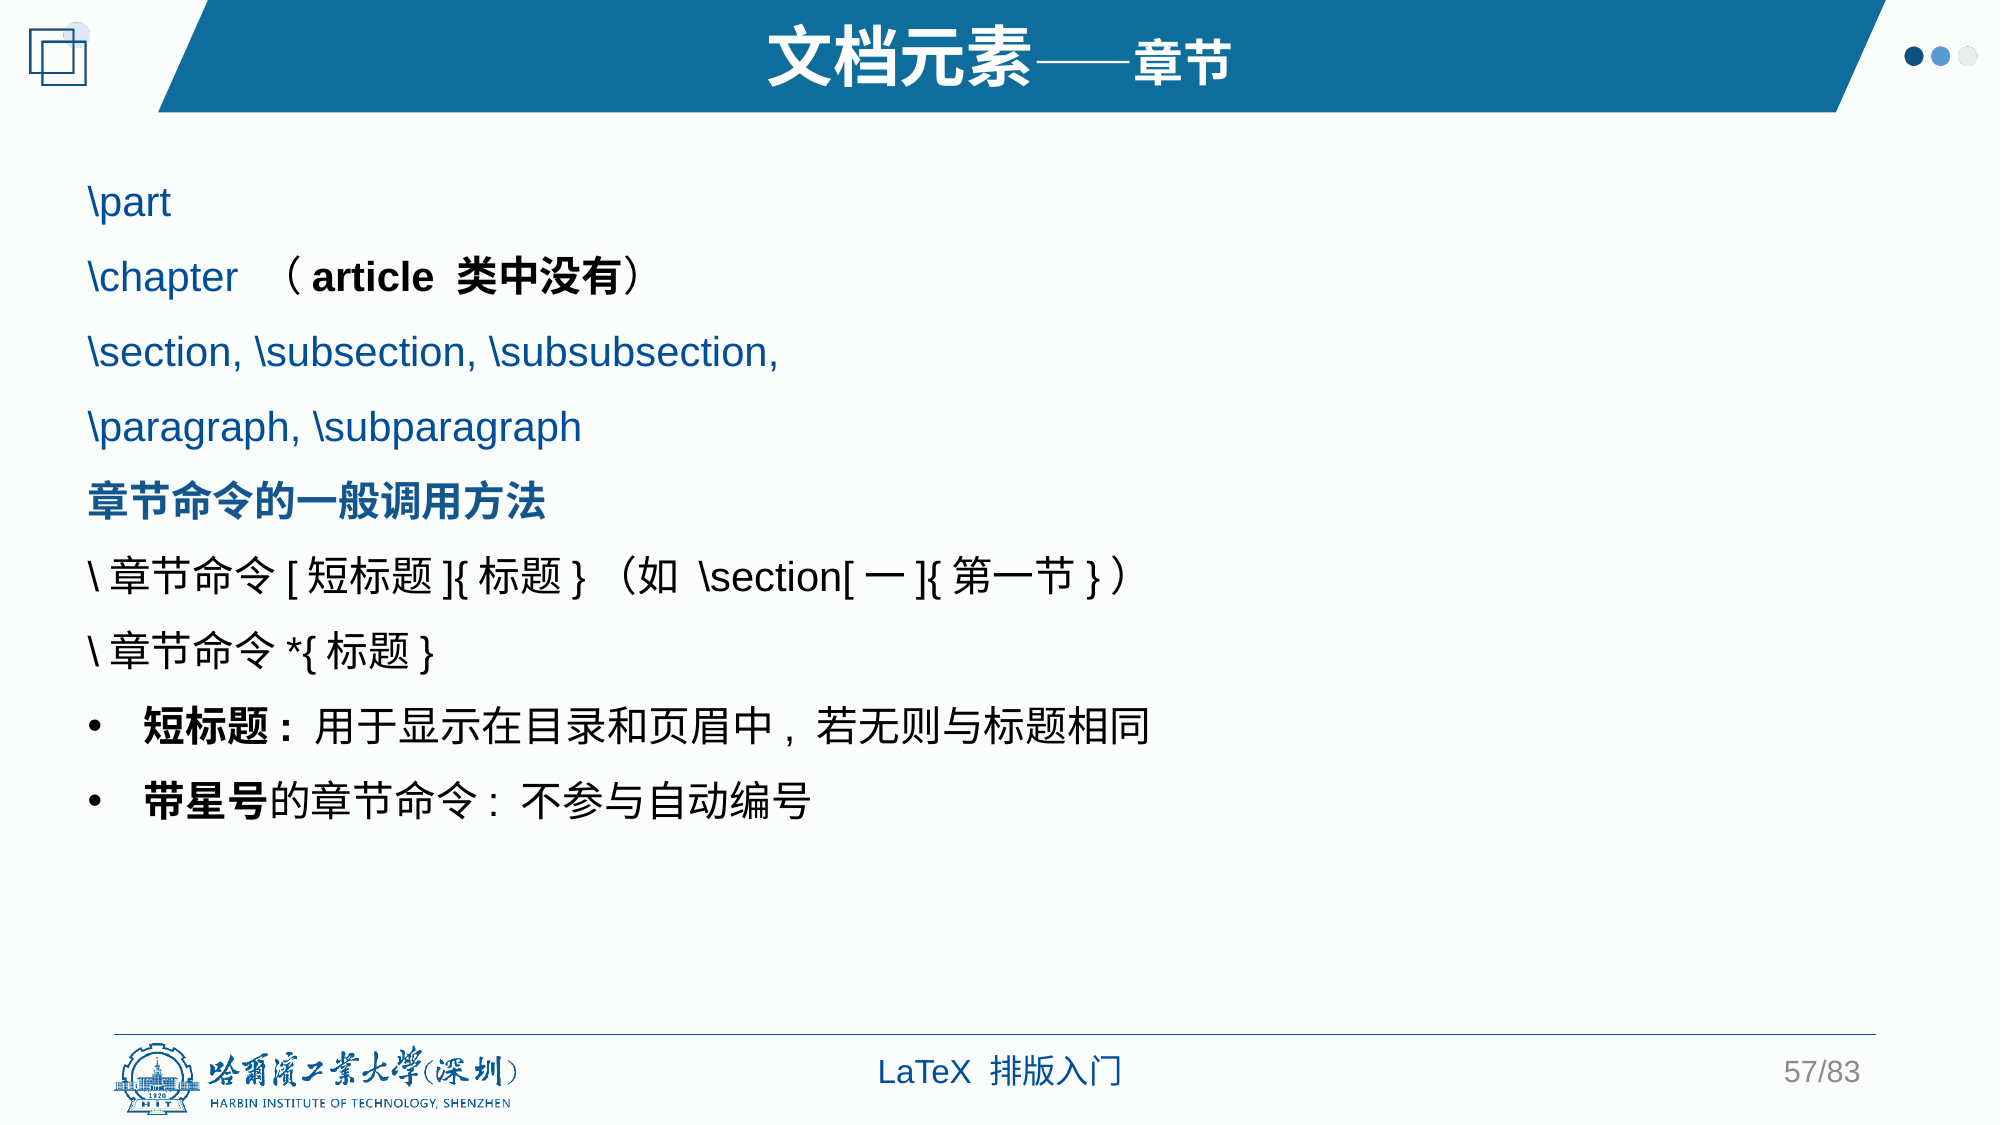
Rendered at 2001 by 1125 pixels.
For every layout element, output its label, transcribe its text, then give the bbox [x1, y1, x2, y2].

picture [1881, 15, 2000, 97]
picture [0, 0, 119, 110]
slide_number 57/83 [1432, 1044, 1876, 1097]
text_box 文档元素——章节 [291, 7, 1709, 103]
text_box \part \chapter （article 类中没有） \section, \subsection, \subsubsection, \paragraph, \subparagraph 章节命令的一般调用方法 \章节命令[短标题]{标题}（如 \section[一]{第一节}） \章节命令*{标题} 短标题: 用于显示在目录和页眉中, 若无则与标题相同 带星号的章节命令: 不参与自动编号 [72, 142, 1178, 833]
picture [114, 1043, 516, 1115]
